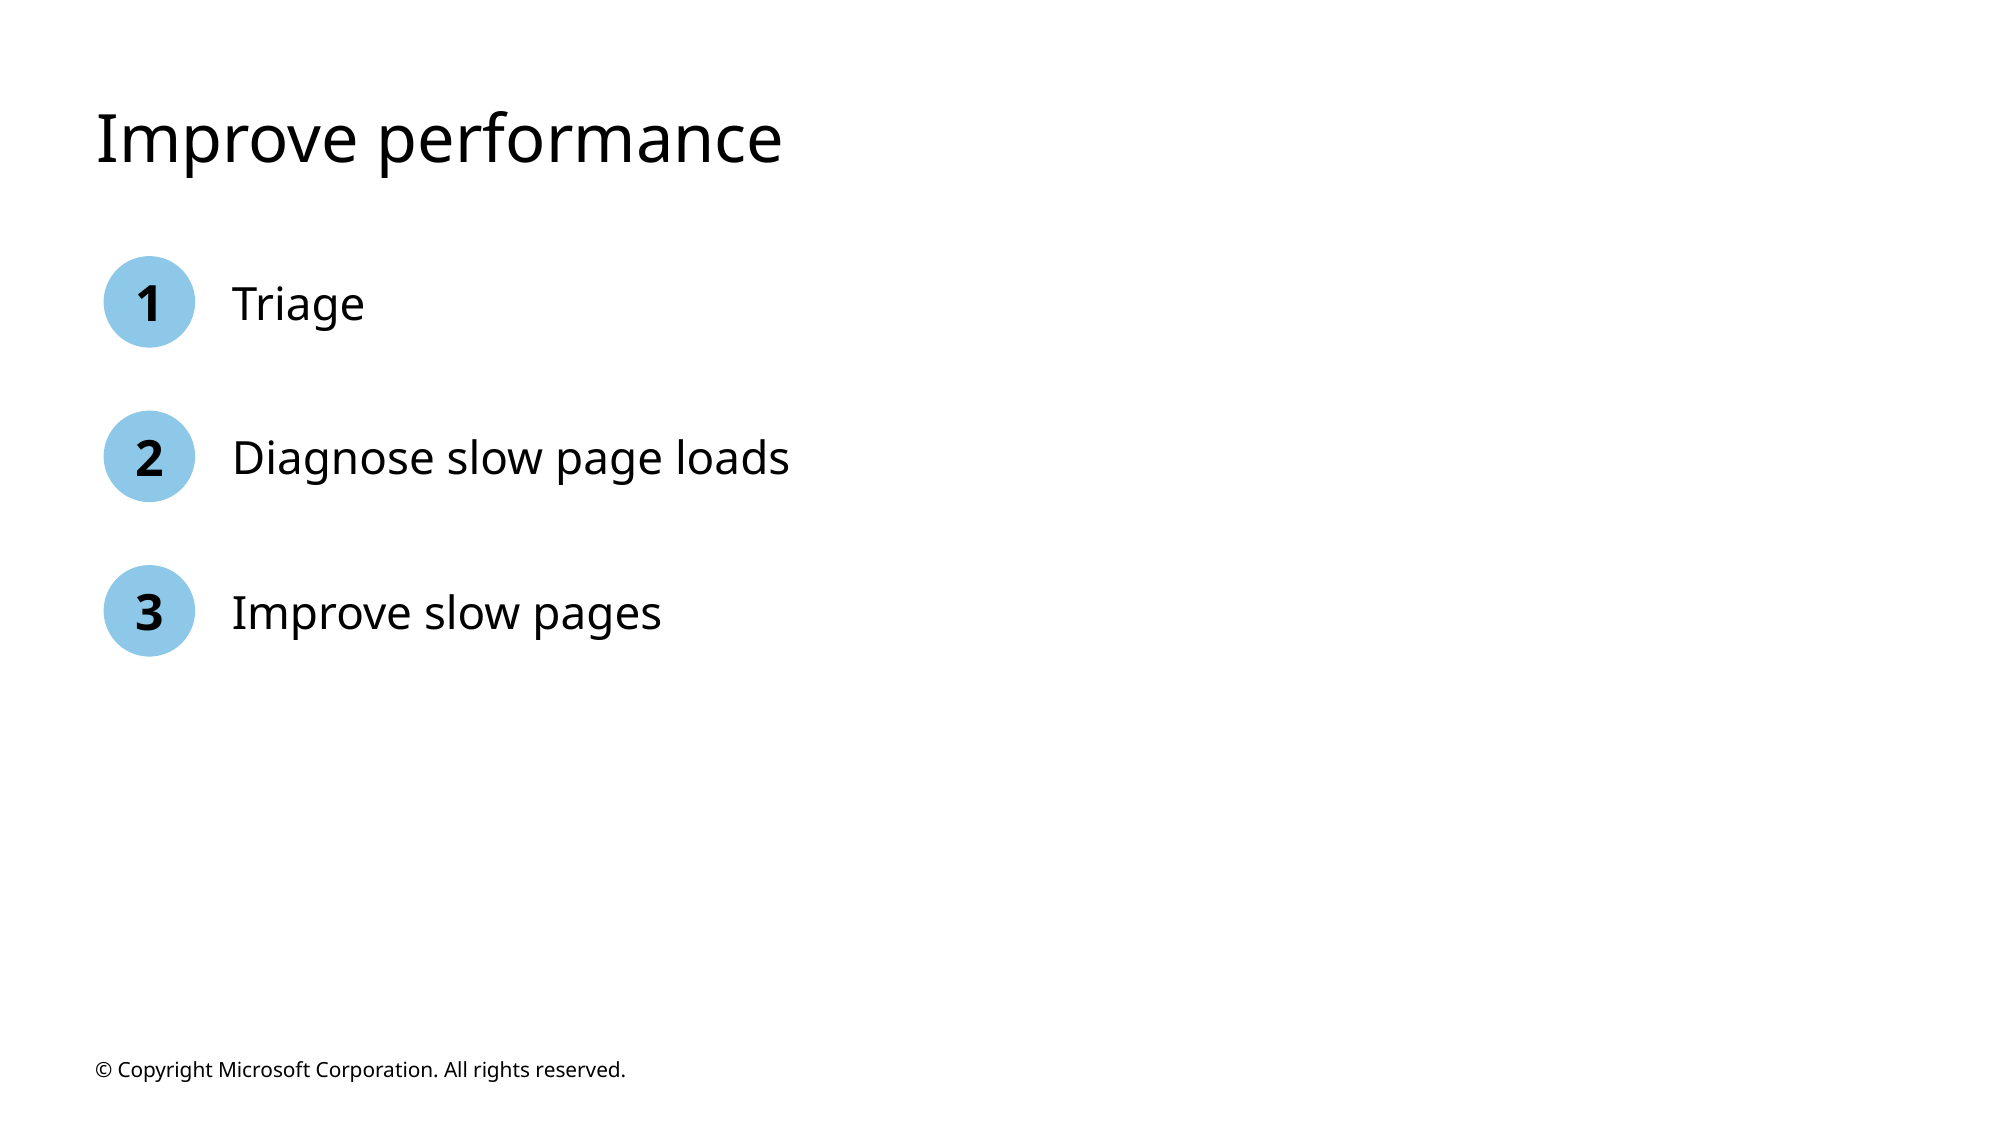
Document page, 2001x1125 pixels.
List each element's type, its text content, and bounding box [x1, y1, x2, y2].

title Improve performance [96, 96, 1903, 177]
text_box Triage [216, 266, 1903, 337]
text_box 1 [102, 255, 197, 349]
text_box 3 [102, 564, 197, 658]
text_box 2 [102, 409, 197, 503]
text_box Improve slow pages [216, 575, 1903, 646]
text_box Diagnose slow page loads [216, 421, 1903, 492]
